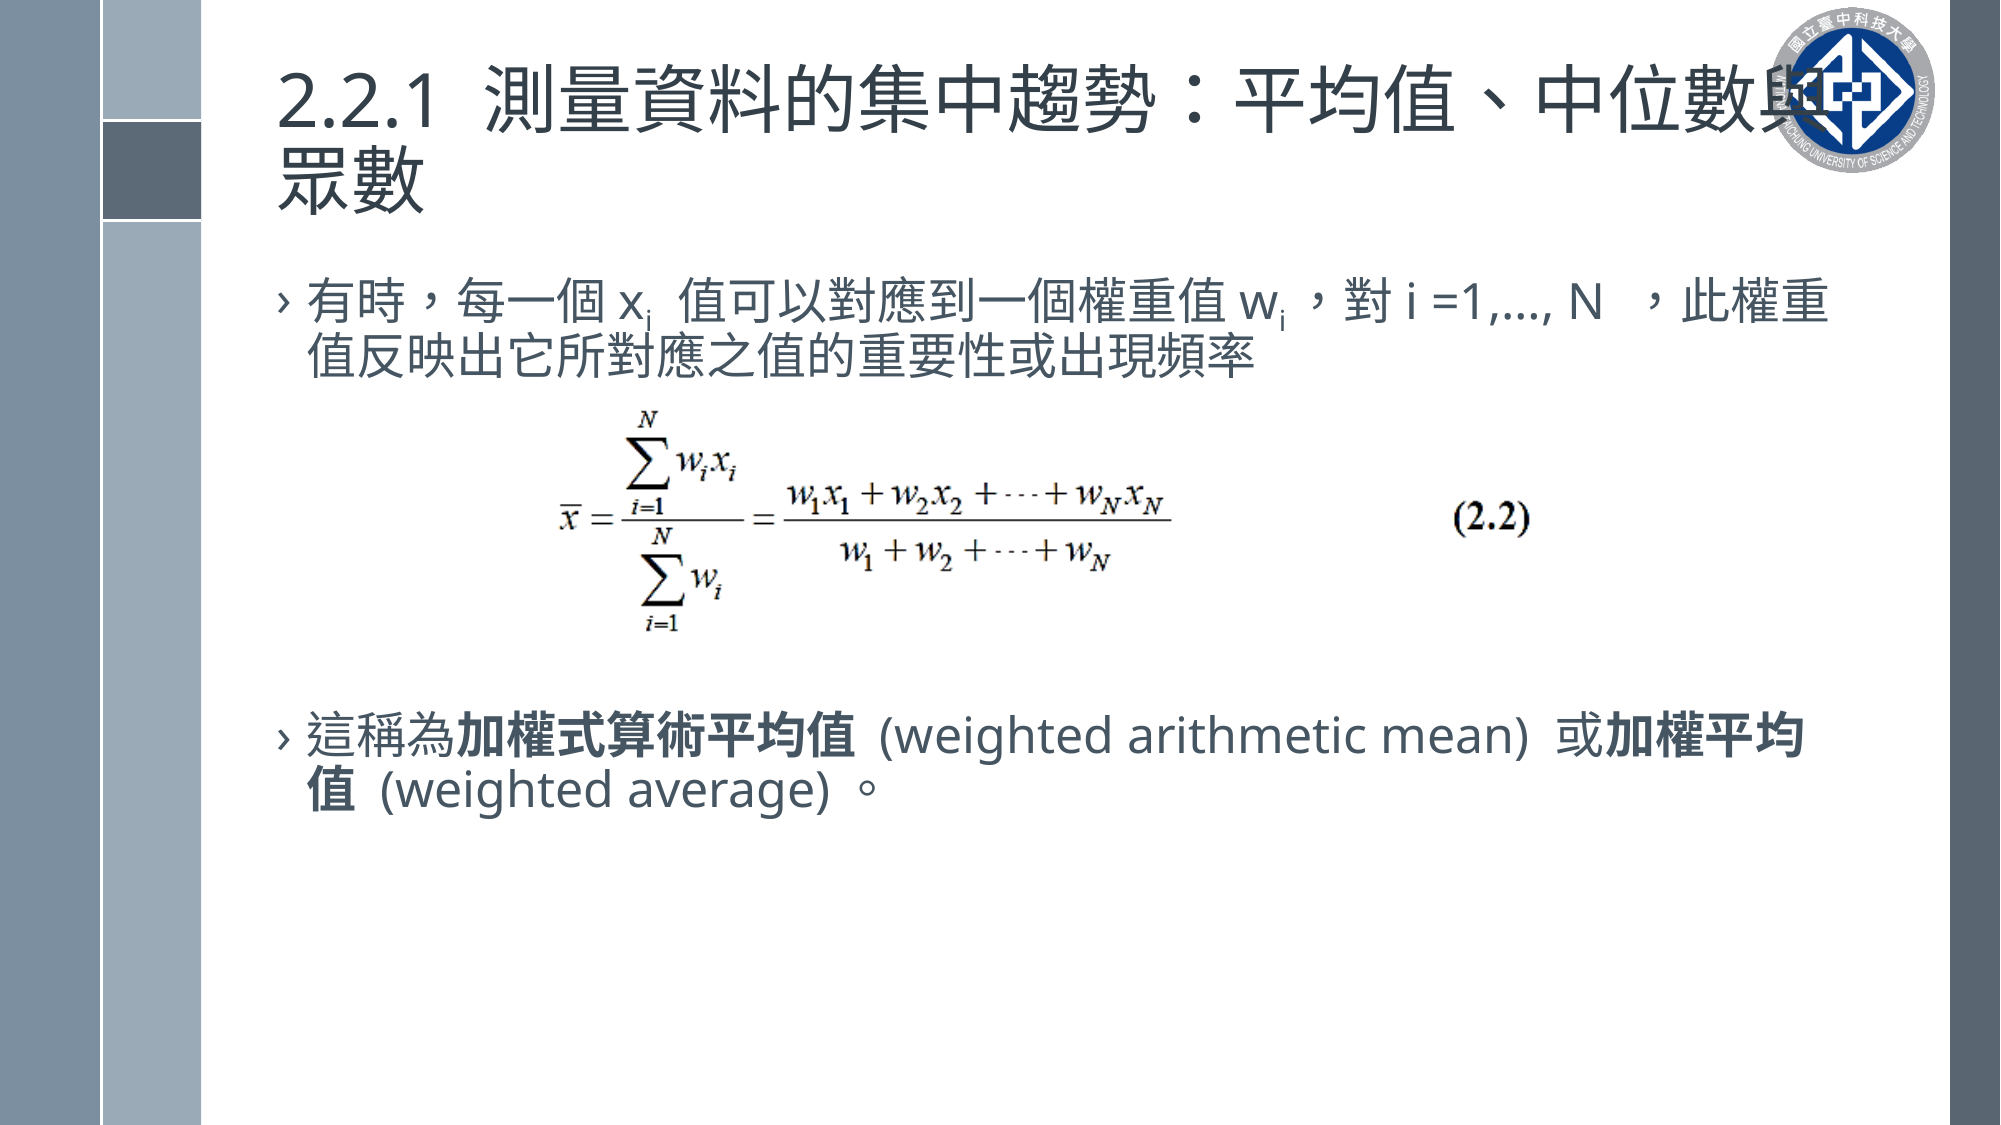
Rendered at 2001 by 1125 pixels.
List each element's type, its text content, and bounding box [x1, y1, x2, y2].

list 有時，每一個xi 值可以對應到一個權重值wi，對i =1,…, N ，此權重值反映出它所對應之值的重要性或出現頻率 這稱為加權式算術平均值 (weighted arithmetic mean) 或加權平均值 (weighted average)。 [261, 262, 1867, 1013]
picture [1769, 7, 1935, 173]
picture [539, 408, 1546, 638]
title 2.2.1 測量資料的集中趨勢：平均值、中位數與眾數 [261, 29, 1867, 233]
